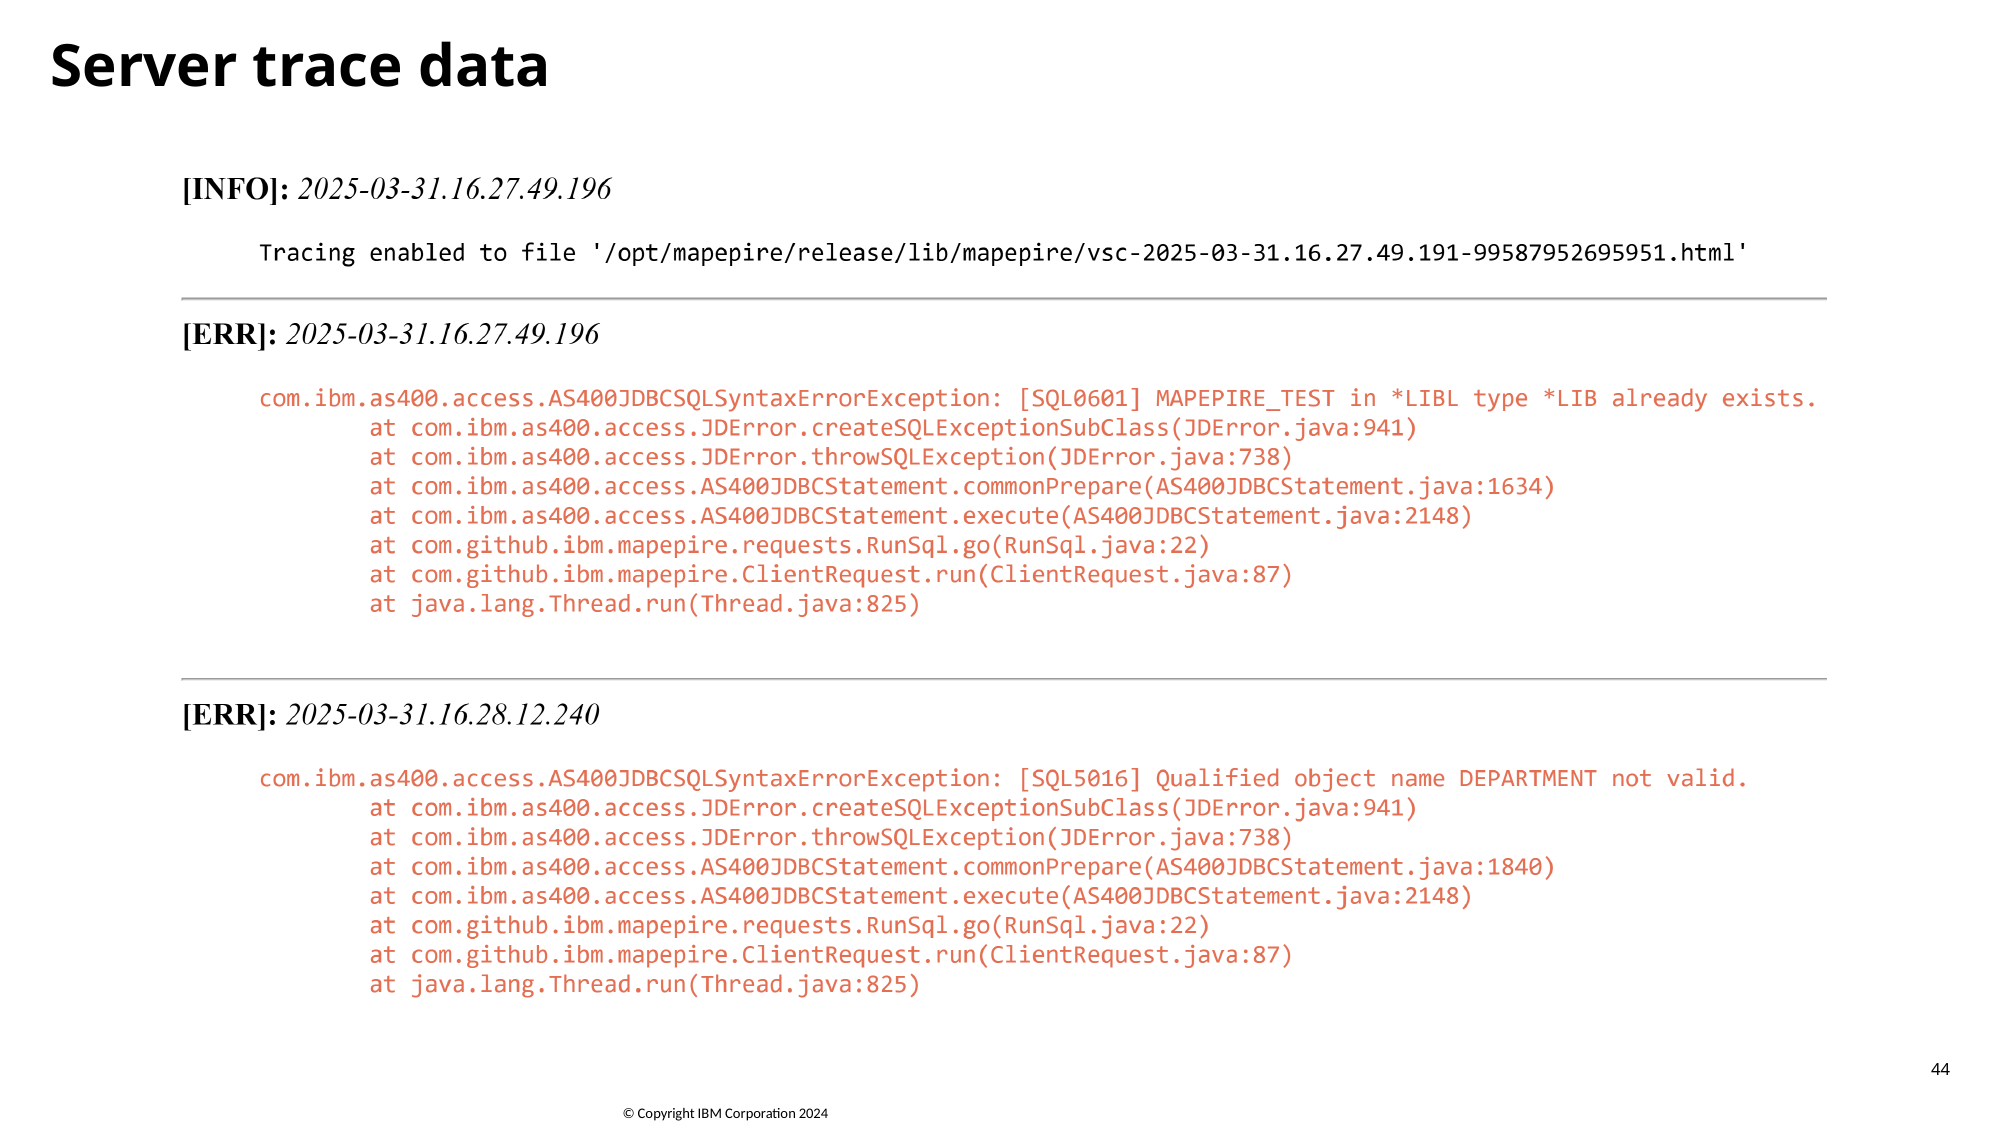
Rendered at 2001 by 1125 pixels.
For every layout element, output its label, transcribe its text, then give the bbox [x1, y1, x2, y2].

picture [172, 163, 1828, 1023]
title Server trace data [50, 36, 1723, 97]
slide_number 44 [1500, 1055, 1950, 1086]
